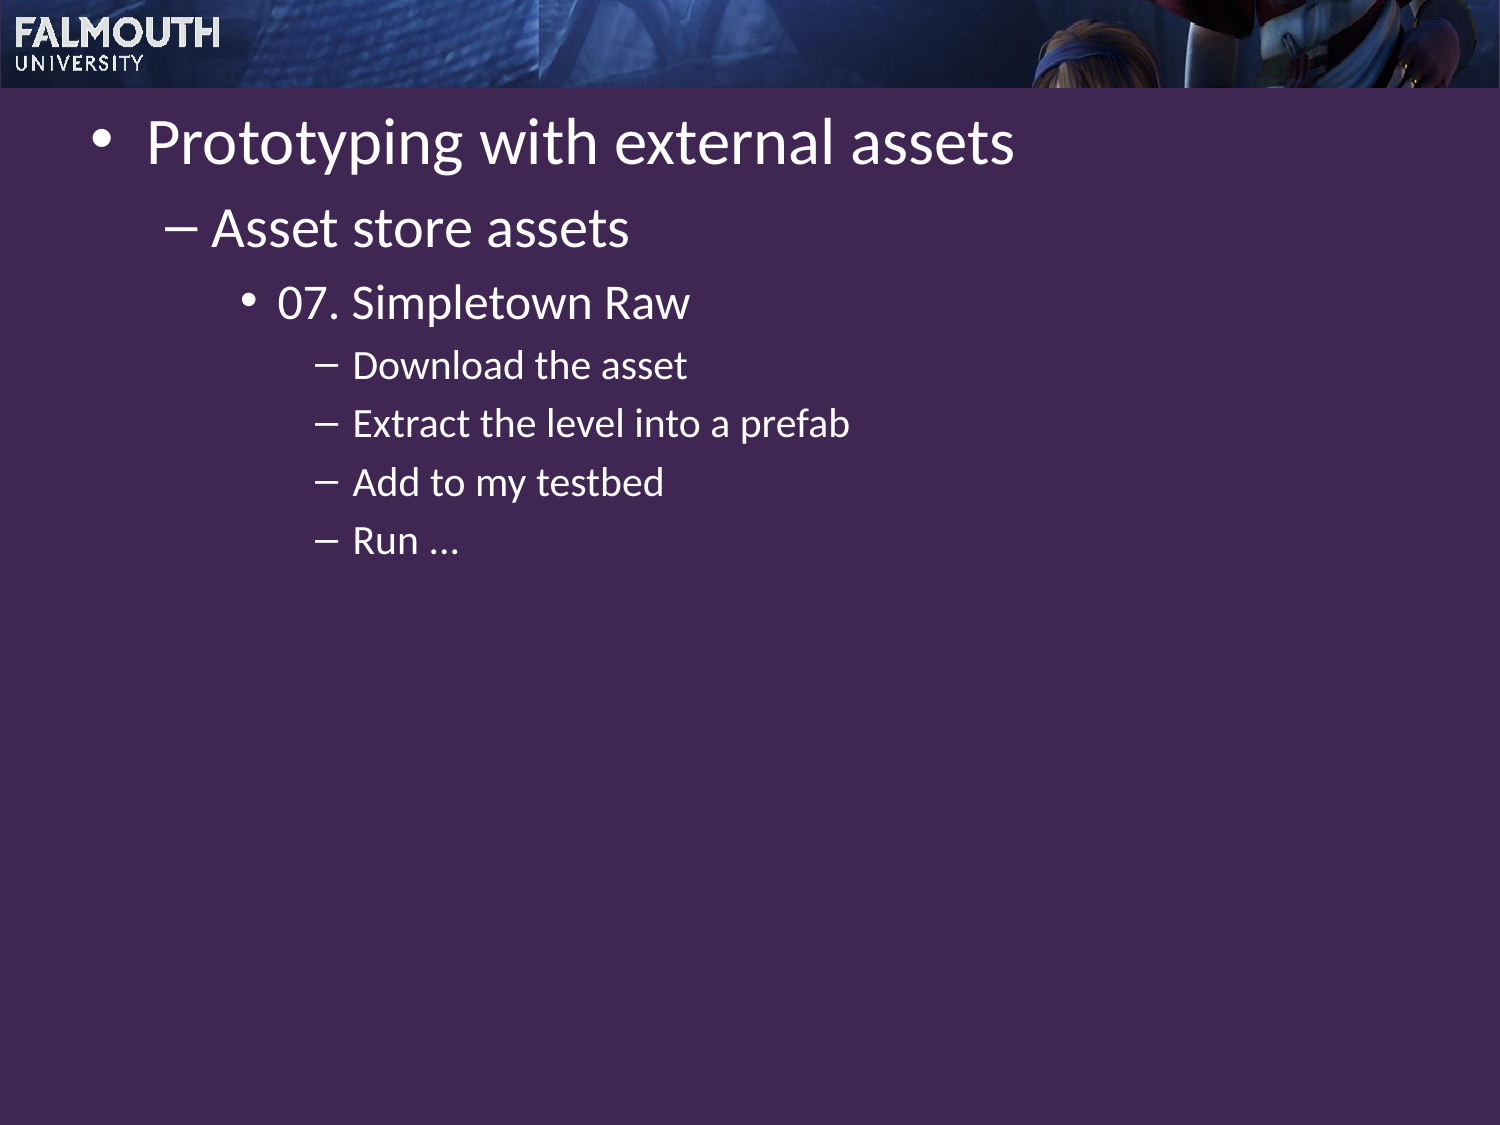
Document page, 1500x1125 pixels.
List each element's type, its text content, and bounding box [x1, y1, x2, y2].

list Prototyping with external assets Asset store assets 07. Simpletown Raw Download the asset Extract the level into a prefab Add to my testbed Run ... [75, 90, 1425, 1125]
picture [0, 0, 1500, 90]
